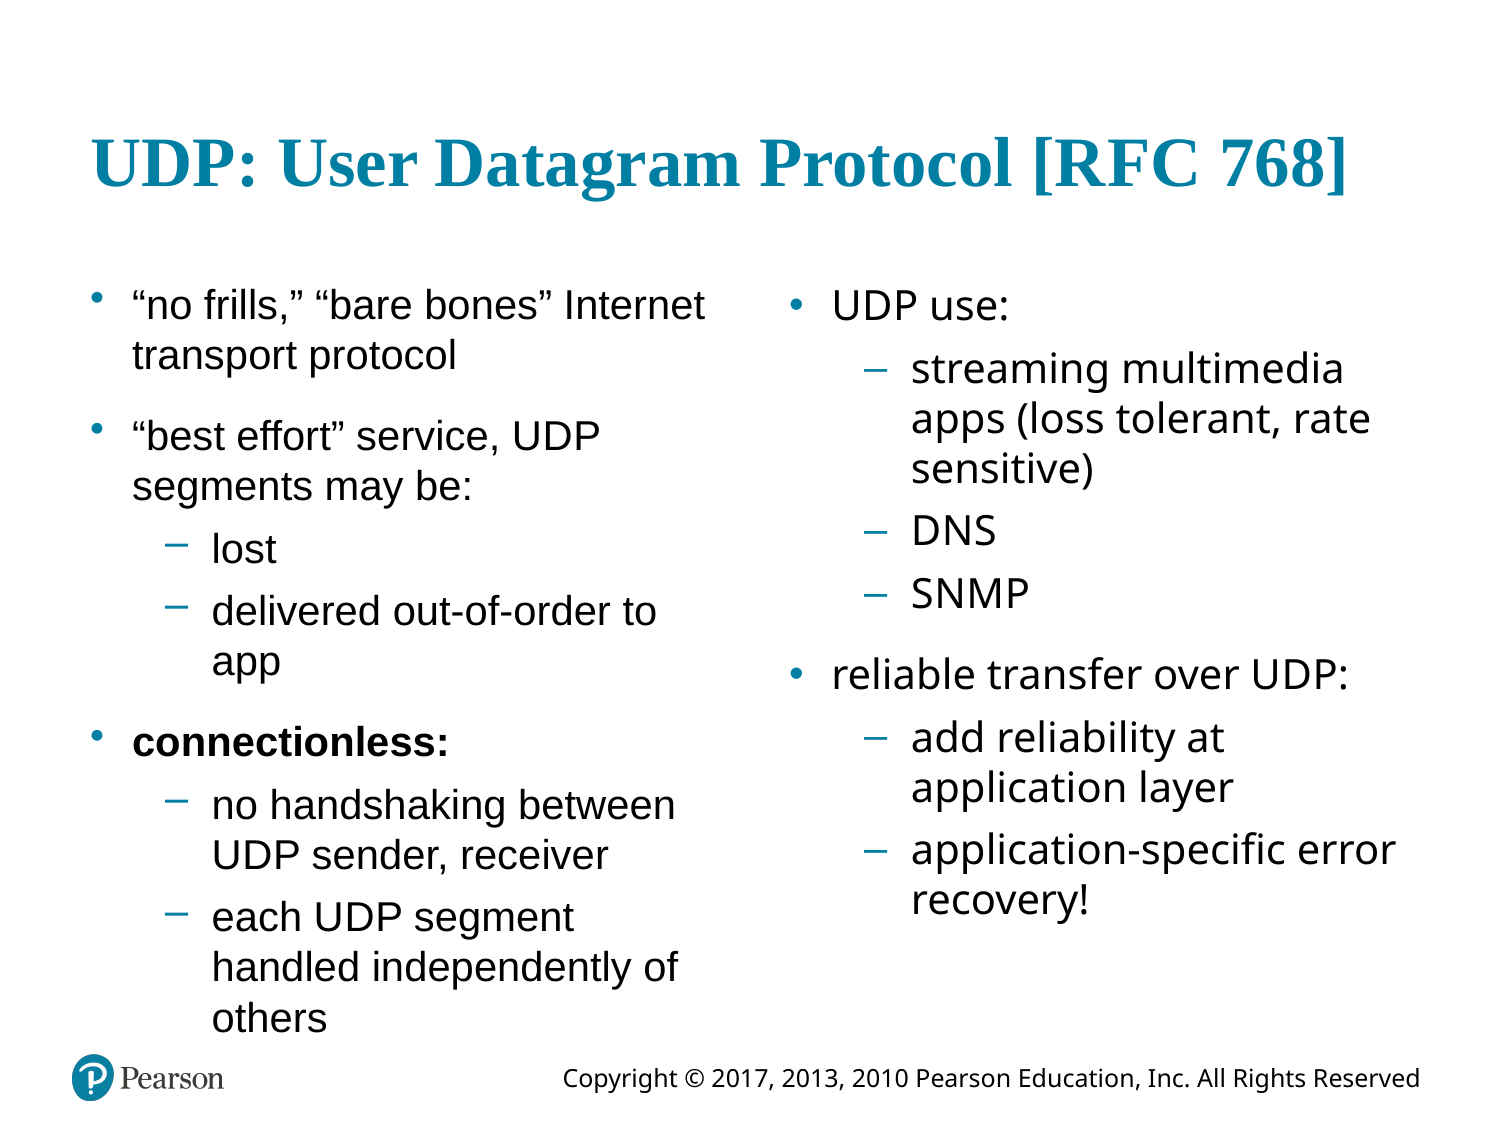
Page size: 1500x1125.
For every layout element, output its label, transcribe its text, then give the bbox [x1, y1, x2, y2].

title U D P: User Datagram Protocol [R F C 768] [75, 0, 1425, 216]
picture [98, 1054, 224, 1101]
list “no frills,” “bare bones” Internet transport protocol “best effort” service, U D P segments may be: lost delivered out-of-order to app connectionless: no handshaking between U D P sender, receiver each U D P segment handled independently of others [75, 262, 721, 1043]
picture [72, 1087, 83, 1101]
list U D P use: streaming multimedia apps (loss tolerant, rate sensitive) D N S S N M P reliable transfer over U D P: add reliability at application layer application-specific error recovery! [774, 264, 1425, 975]
picture [80, 1063, 106, 1088]
picture [72, 1054, 88, 1070]
